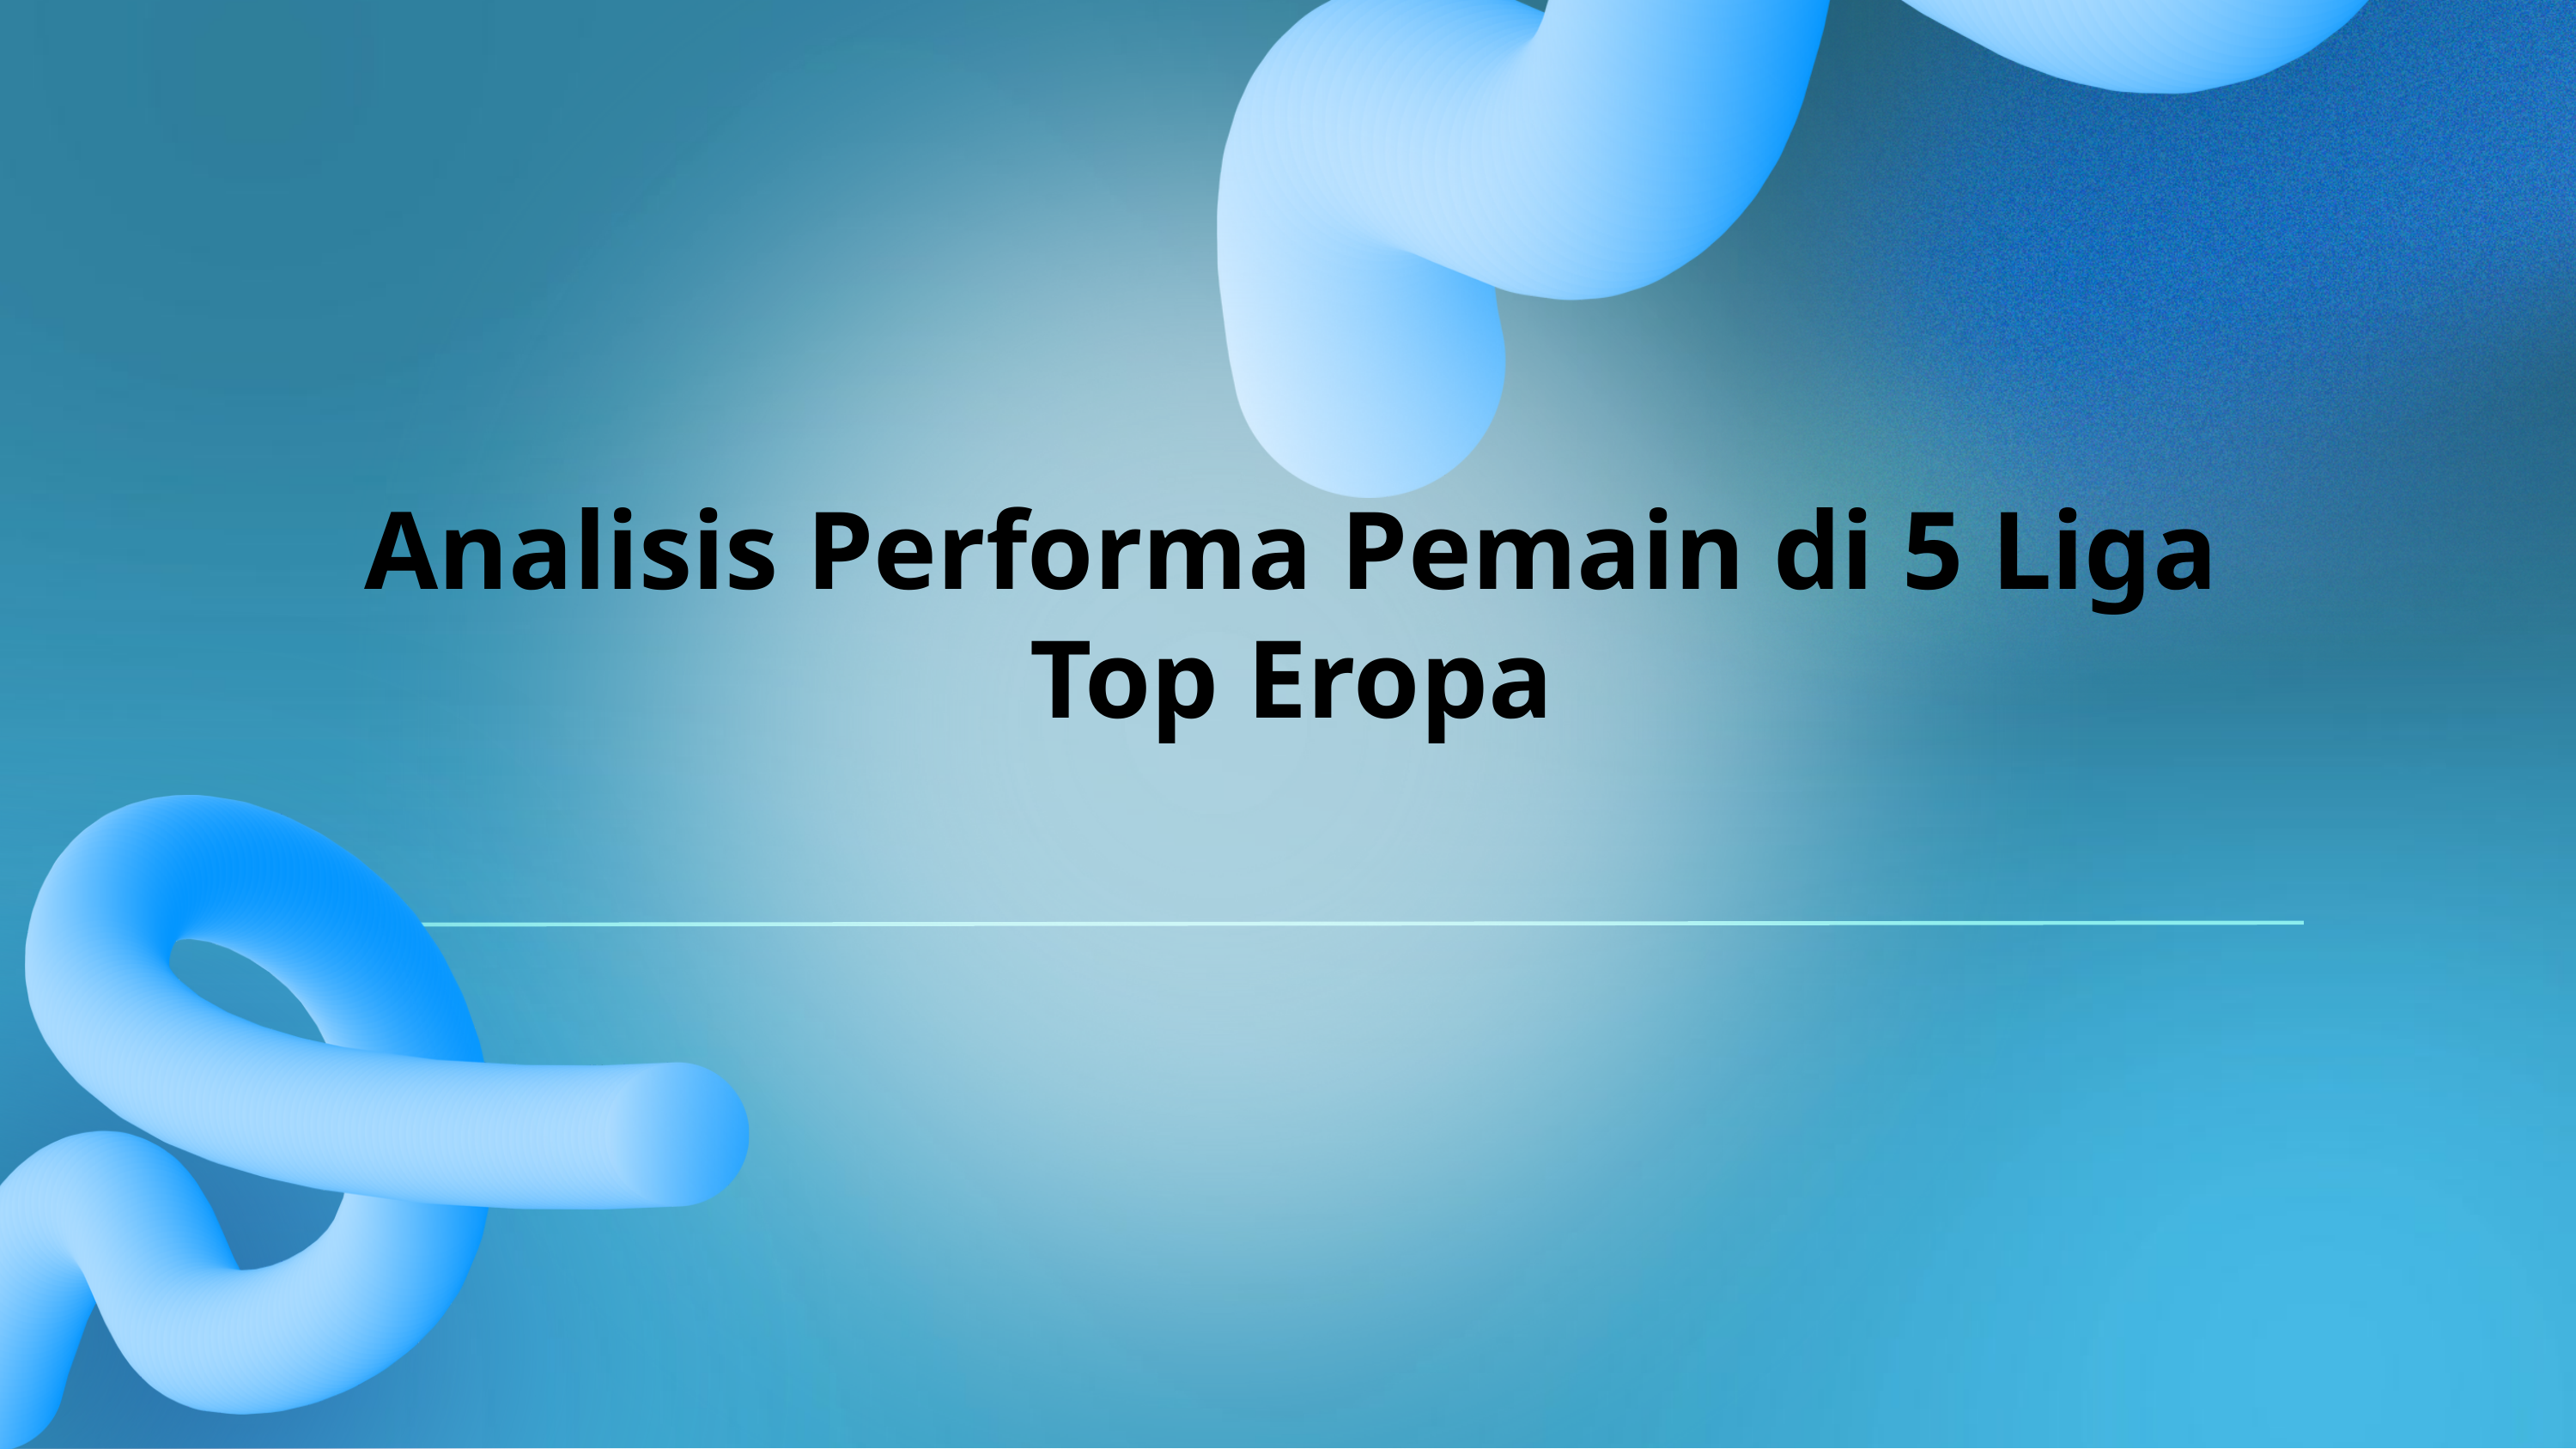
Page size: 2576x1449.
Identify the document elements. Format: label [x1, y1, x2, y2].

text_box [0, 0, 2576, 1449]
